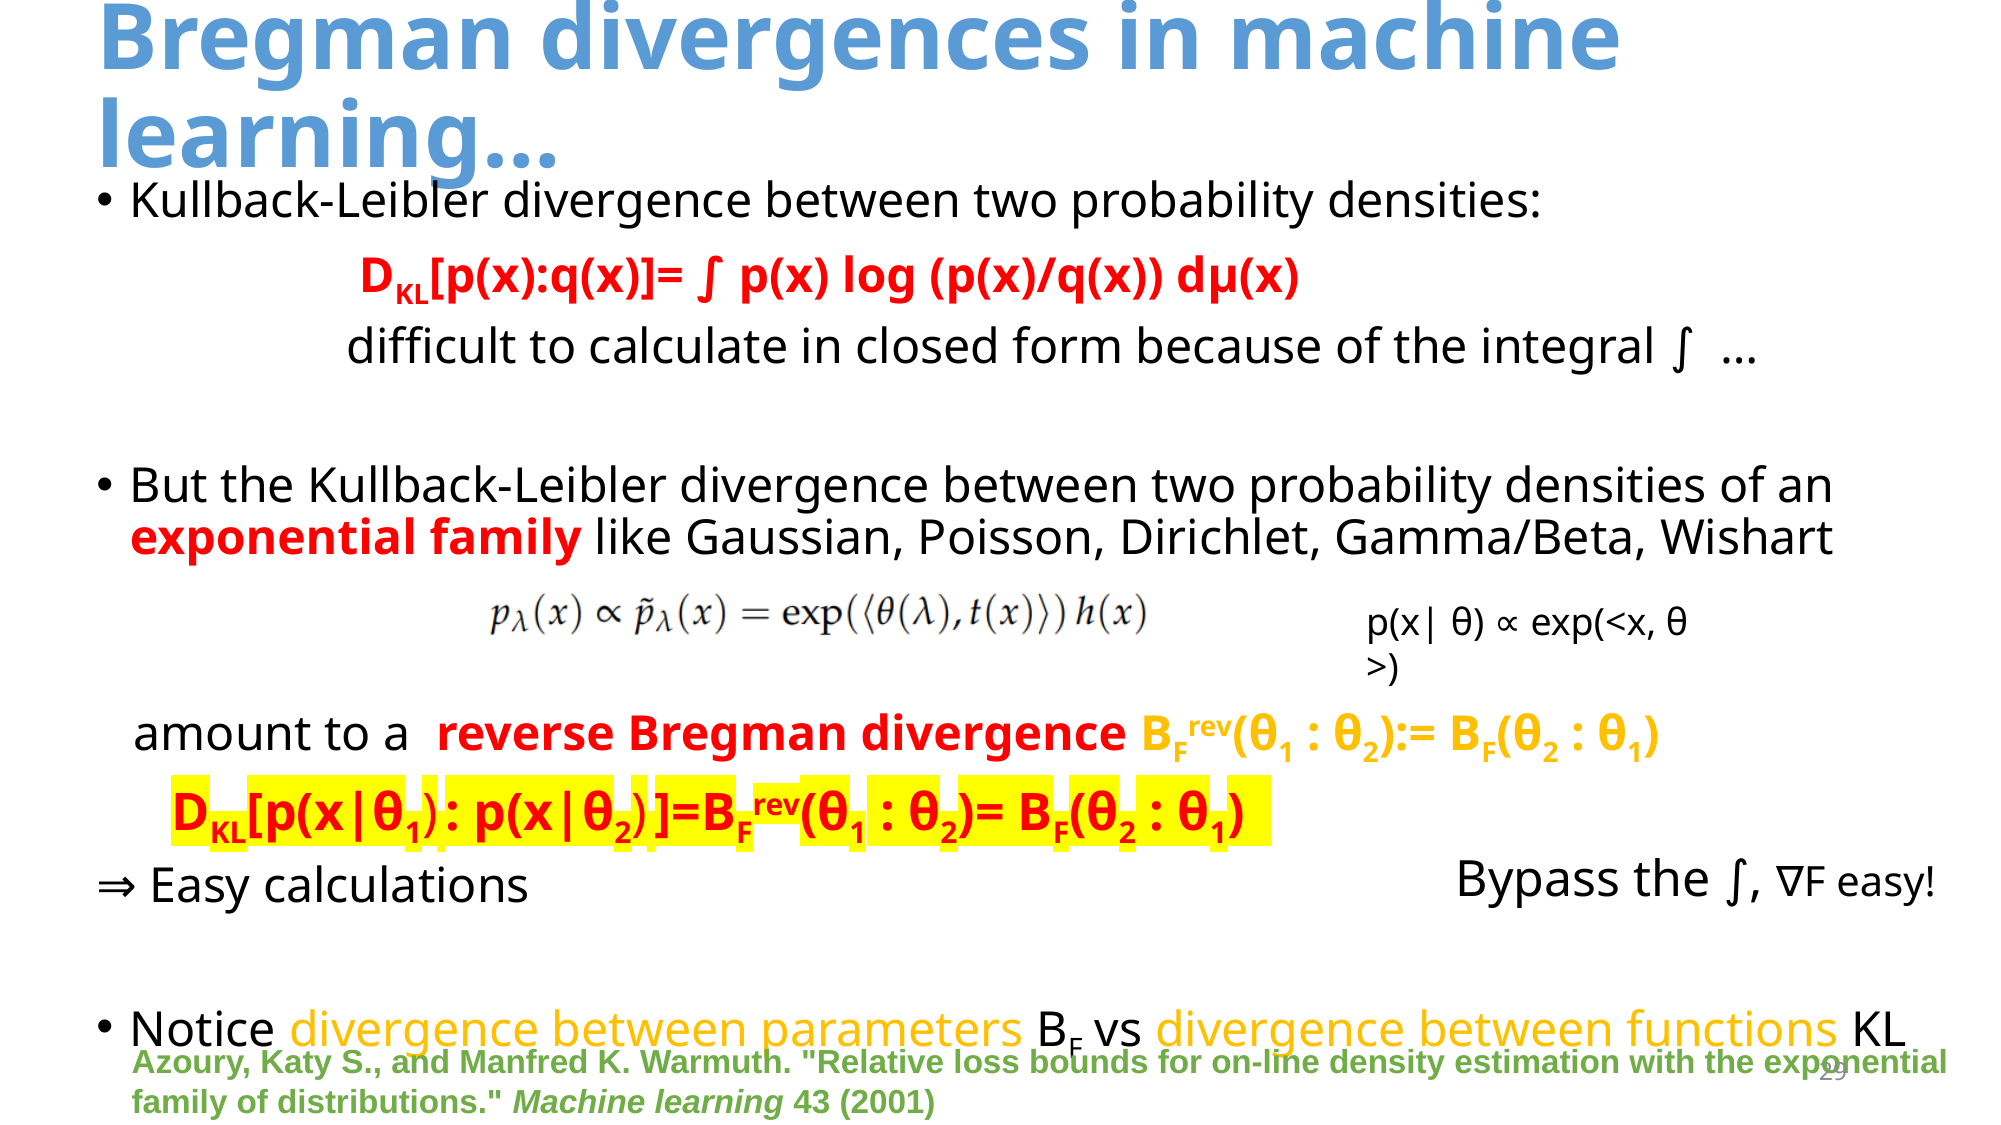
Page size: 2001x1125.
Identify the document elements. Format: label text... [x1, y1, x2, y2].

picture [479, 587, 1149, 654]
text_box Bypass the ∫, ∇F easy! [1440, 839, 1951, 974]
slide_number 29 [1412, 1042, 1863, 1103]
text_box Azoury, Katy S., and Manfred K. Warmuth. "Relative loss bounds for on-line density estimation with the exponential family of distributions." Machine learning 43 (2001) [116, 1033, 2000, 1125]
title Bregman divergences in machine learning… [81, 0, 1965, 168]
list Kullback-Leibler divergence between two probability densities: DKL[p(x):q(x)]= ∫ p(x) log (p(x)/q(x)) dμ(x) difficult to calculate in closed form because of the integral ∫ … But the Kullback-Leibler divergence between two probability densities of an exponential family like Gaussian, Poisson, Dirichlet, Gamma/Beta, Wishart amount to a reverse Bregman divergence BFrev(θ1 : θ2):= BF(θ2 : θ1) DKL[p(x|θ1) : p(x|θ2) ]=BFrev(θ1 : θ2)= BF(θ2 : θ1) ⇒ Easy calculations Notice divergence between parameters BF vs divergence between functions KL [81, 168, 1982, 1073]
text_box p(x| θ) ∝ exp(<x, θ >) [1351, 590, 1743, 696]
